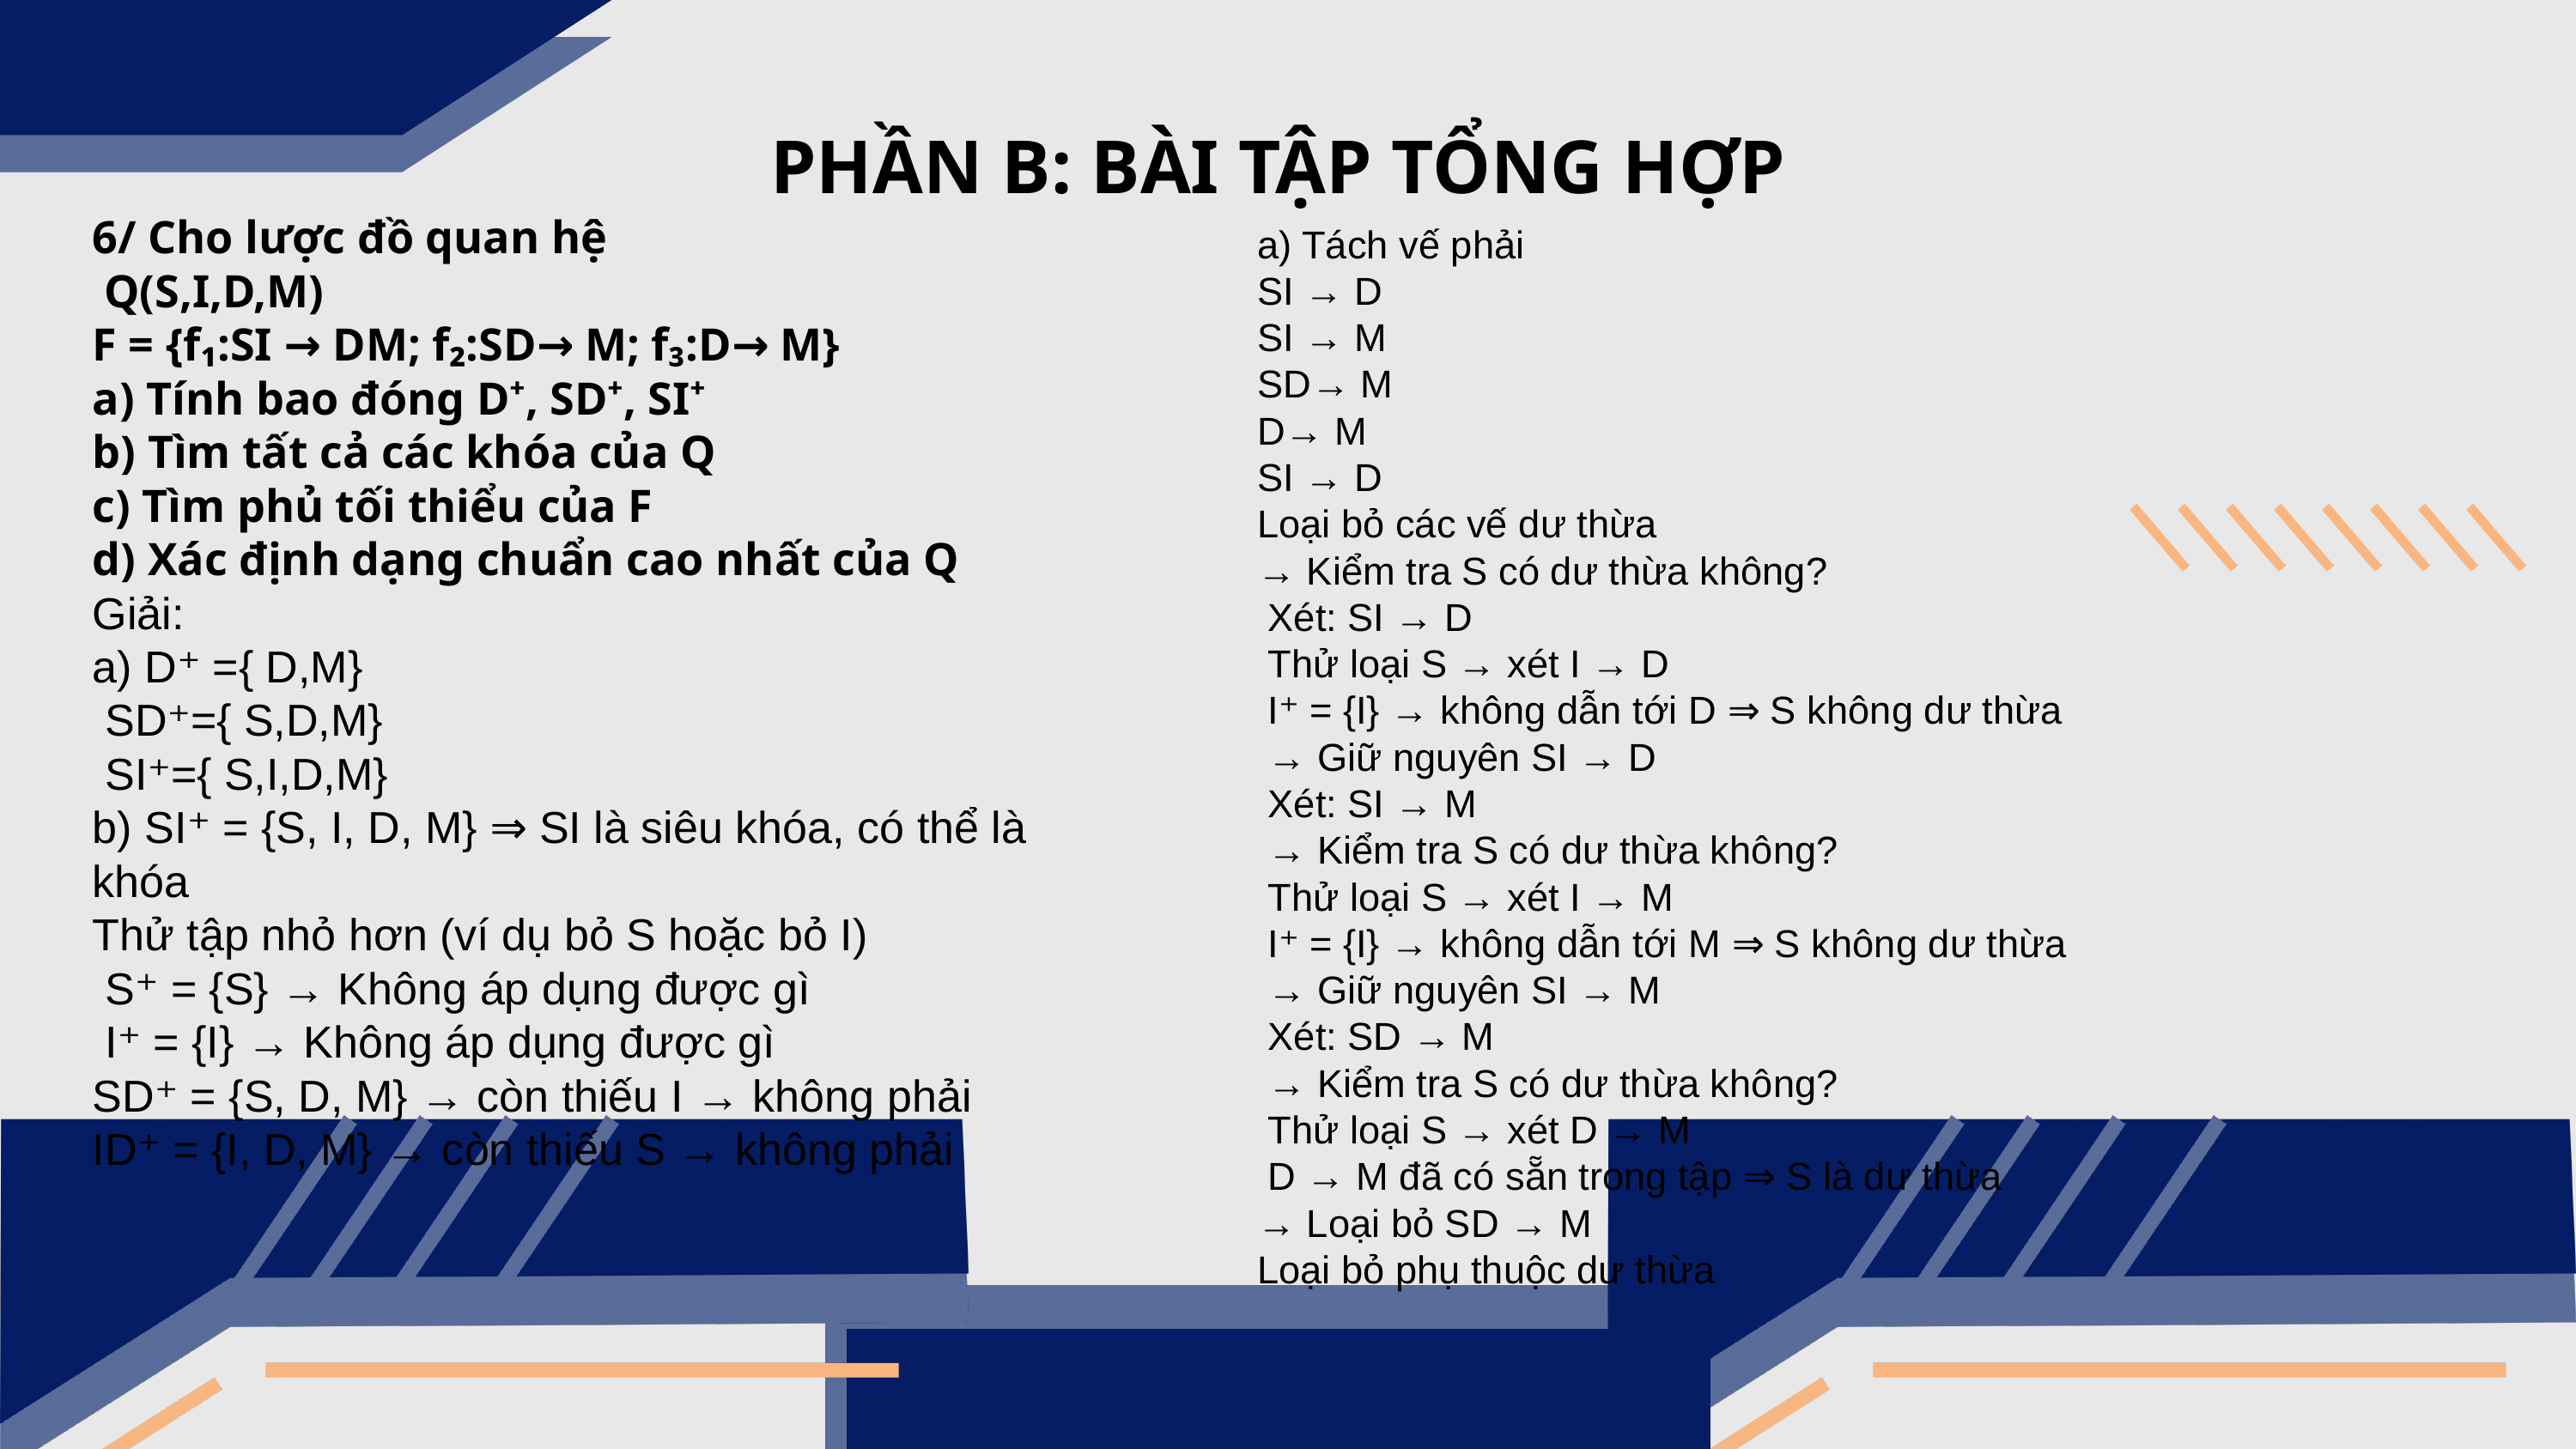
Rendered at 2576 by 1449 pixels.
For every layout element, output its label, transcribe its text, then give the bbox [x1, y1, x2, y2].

text_box [1692, 1115, 2576, 1449]
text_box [0, 141, 612, 173]
text_box PHẦN B: BÀI TẬP TỔNG HỢP [764, 106, 1794, 209]
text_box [824, 1284, 1690, 1449]
text_box 6/ Cho lược đồ quan hệ Q(S,I,D,M) F = {f₁:SI → DM; f₂:SD→ M; f₃:D→ M} a) Tính bao đóng D⁺, SD⁺, SI⁺ b) Tìm tất cả các khóa của Q c) Tìm phủ tối thiểu của F d) Xác định dạng chuẩn cao nhất của Q Giải: a) D⁺ ={ D,M} SD⁺={ S,D,M} SI⁺={ S,I,D,M} b) SI⁺ = {S, I, D, M} ⇒ SI là siêu khóa, có thể là khóa Thử tập nhỏ hơn (ví dụ bỏ S hoặc bỏ I) S⁺ = {S} → Không áp dụng được gì I⁺ = {I} → Không áp dụng được gì SD⁺ = {S, D, M} → còn thiếu I → không phải ID⁺ = {I, D, M} → còn thiếu S → không phải [92, 209, 1131, 1175]
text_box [0, 0, 612, 136]
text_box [846, 1328, 1711, 1449]
text_box a) Tách vế phải SI → D SI → M SD→ M D→ M SI → D Loại bỏ các vế dư thừa → Kiểm tra S có dư thừa không? Xét: SI → D Thử loại S → xét I → D I⁺ = {I} → không dẫn tới D ⇒ S không dư thừa → Giữ nguyên SI → D Xét: SI → M → Kiểm tra S có dư thừa không? Thử loại S → xét I → M I⁺ = {I} → không dẫn tới M ⇒ S không dư thừa → Giữ nguyên SI → M Xét: SD → M → Kiểm tra S có dư thừa không? Thử loại S → xét D → M D → M đã có sẵn trong tập ⇒ S là dư thừa → Loại bỏ SD → M Loại bỏ phụ thuộc dư thừa [1257, 220, 2379, 1292]
text_box [0, 1115, 969, 1449]
